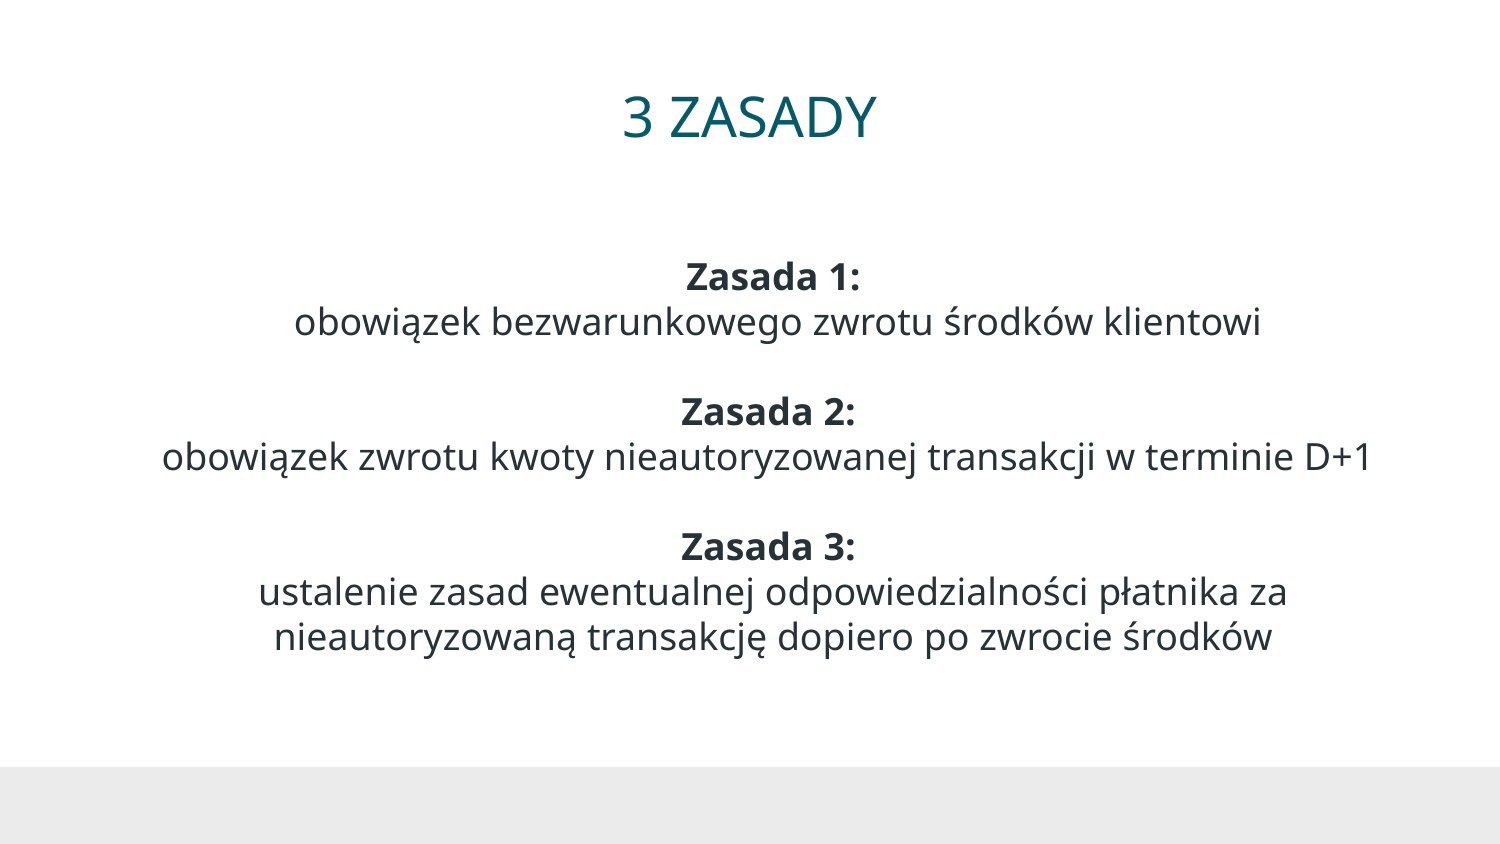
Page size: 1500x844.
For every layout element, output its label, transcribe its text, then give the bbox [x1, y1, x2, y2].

title 3 ZASADY [118, 88, 1382, 142]
list Zasada 1: obowiązek bezwarunkowego zwrotu środków klientowi Zasada 2: obowiązek zwrotu kwoty nieautoryzowanej transakcji w terminie D+1 Zasada 3: ustalenie zasad ewentualnej odpowiedzialności płatnika za nieautoryzowaną transakcję dopiero po zwrocie środków [118, 169, 1404, 783]
